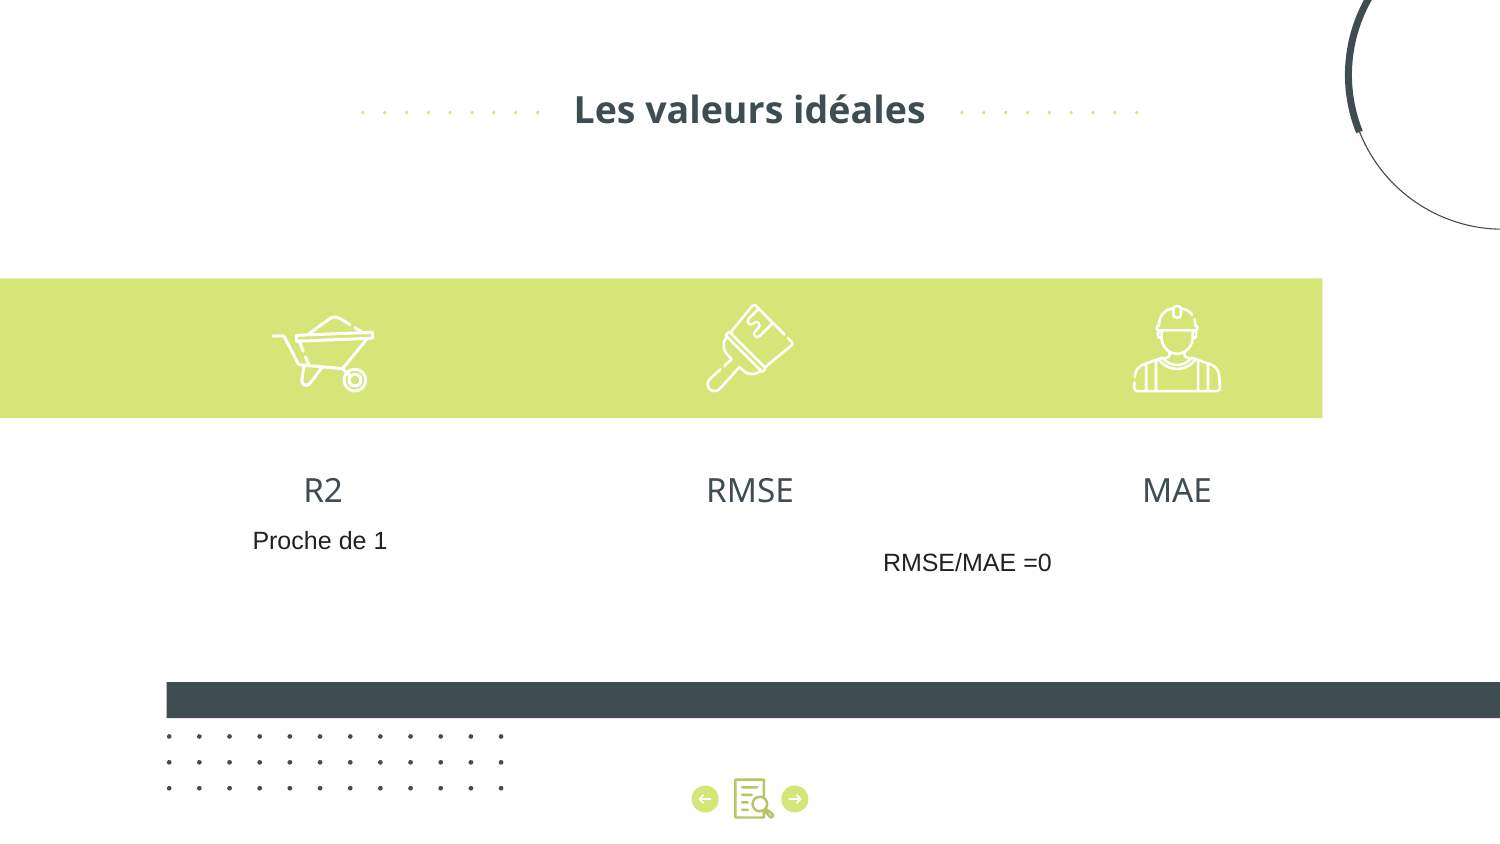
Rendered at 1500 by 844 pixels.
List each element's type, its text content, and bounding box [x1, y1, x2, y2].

text_box [1132, 304, 1222, 393]
text_box [706, 303, 794, 393]
text_box [654, 755, 846, 844]
text_box [734, 778, 775, 819]
subtitle RMSE [589, 454, 912, 532]
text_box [360, 110, 541, 115]
subtitle RMSE/MAE =0 [729, 531, 1199, 620]
text_box [691, 785, 719, 813]
title Les valeurs idéales [278, 70, 1221, 150]
subtitle MAE [1016, 454, 1339, 532]
subtitle Proche de 1 [104, 509, 536, 599]
subtitle R2 [162, 454, 485, 509]
text_box [271, 315, 375, 393]
text_box [781, 785, 809, 813]
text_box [959, 110, 1140, 115]
